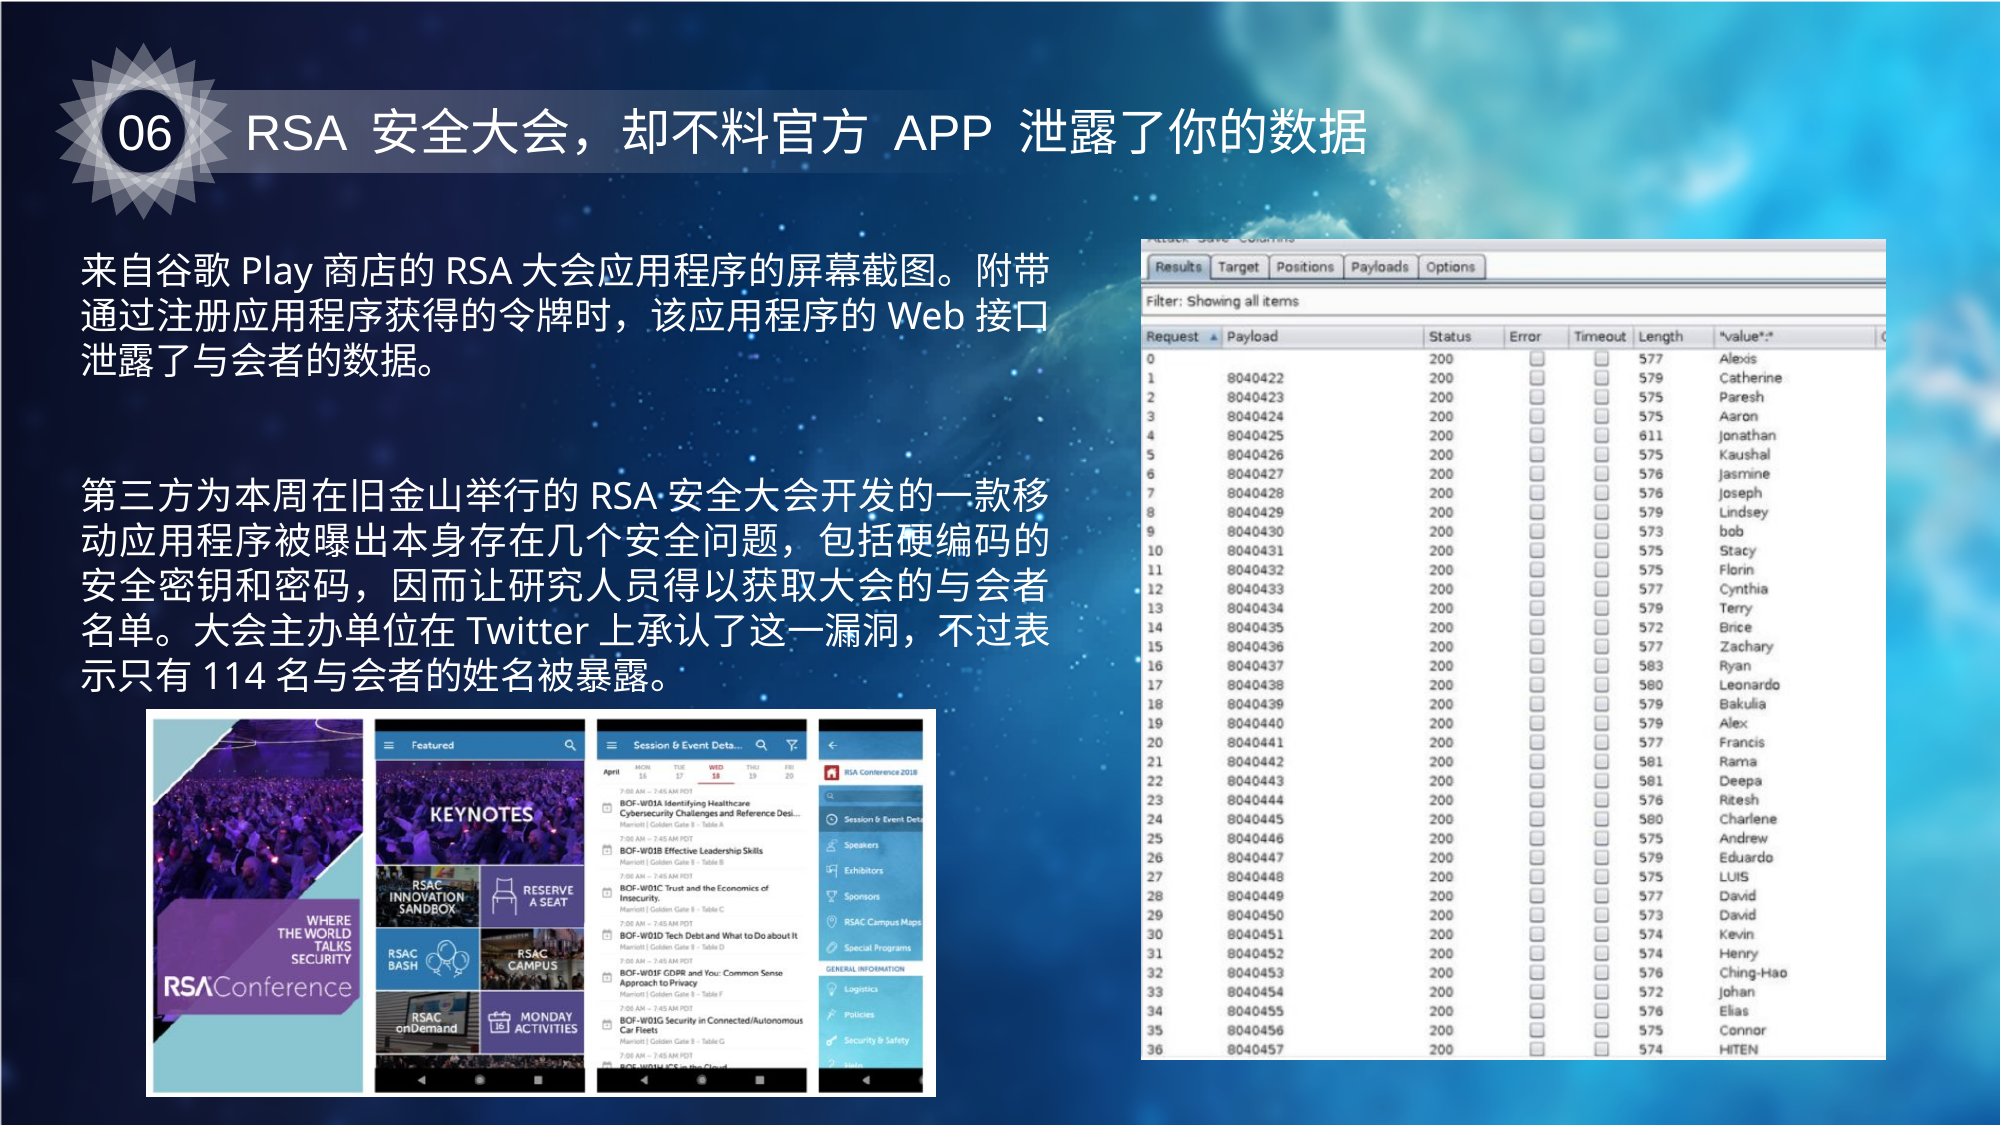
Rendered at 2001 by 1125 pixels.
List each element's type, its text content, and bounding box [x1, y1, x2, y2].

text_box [54, 42, 233, 221]
text_box [238, 169, 990, 175]
text_box 来自谷歌Play商店的RSA大会应用程序的屏幕截图。附带通过注册应用程序获得的令牌时，该应用程序的Web接口泄露了与会者的数据。 第三方为本周在旧金山举行的RSA安全大会开发的一款移动应用程序被曝出本身存在几个安全问题，包括硬编码的安全密钥和密码，因而让研究人员得以获取大会的与会者名单。大会主办单位在Twitter上承认了这一漏洞，不过表示只有114名与会者的姓名被暴露。 [65, 239, 1066, 705]
text_box [238, 88, 990, 93]
picture [3, 2, 2000, 1125]
text_box RSA 安全大会，却不料官方 APP 泄露了你的数据 [238, 93, 1384, 169]
